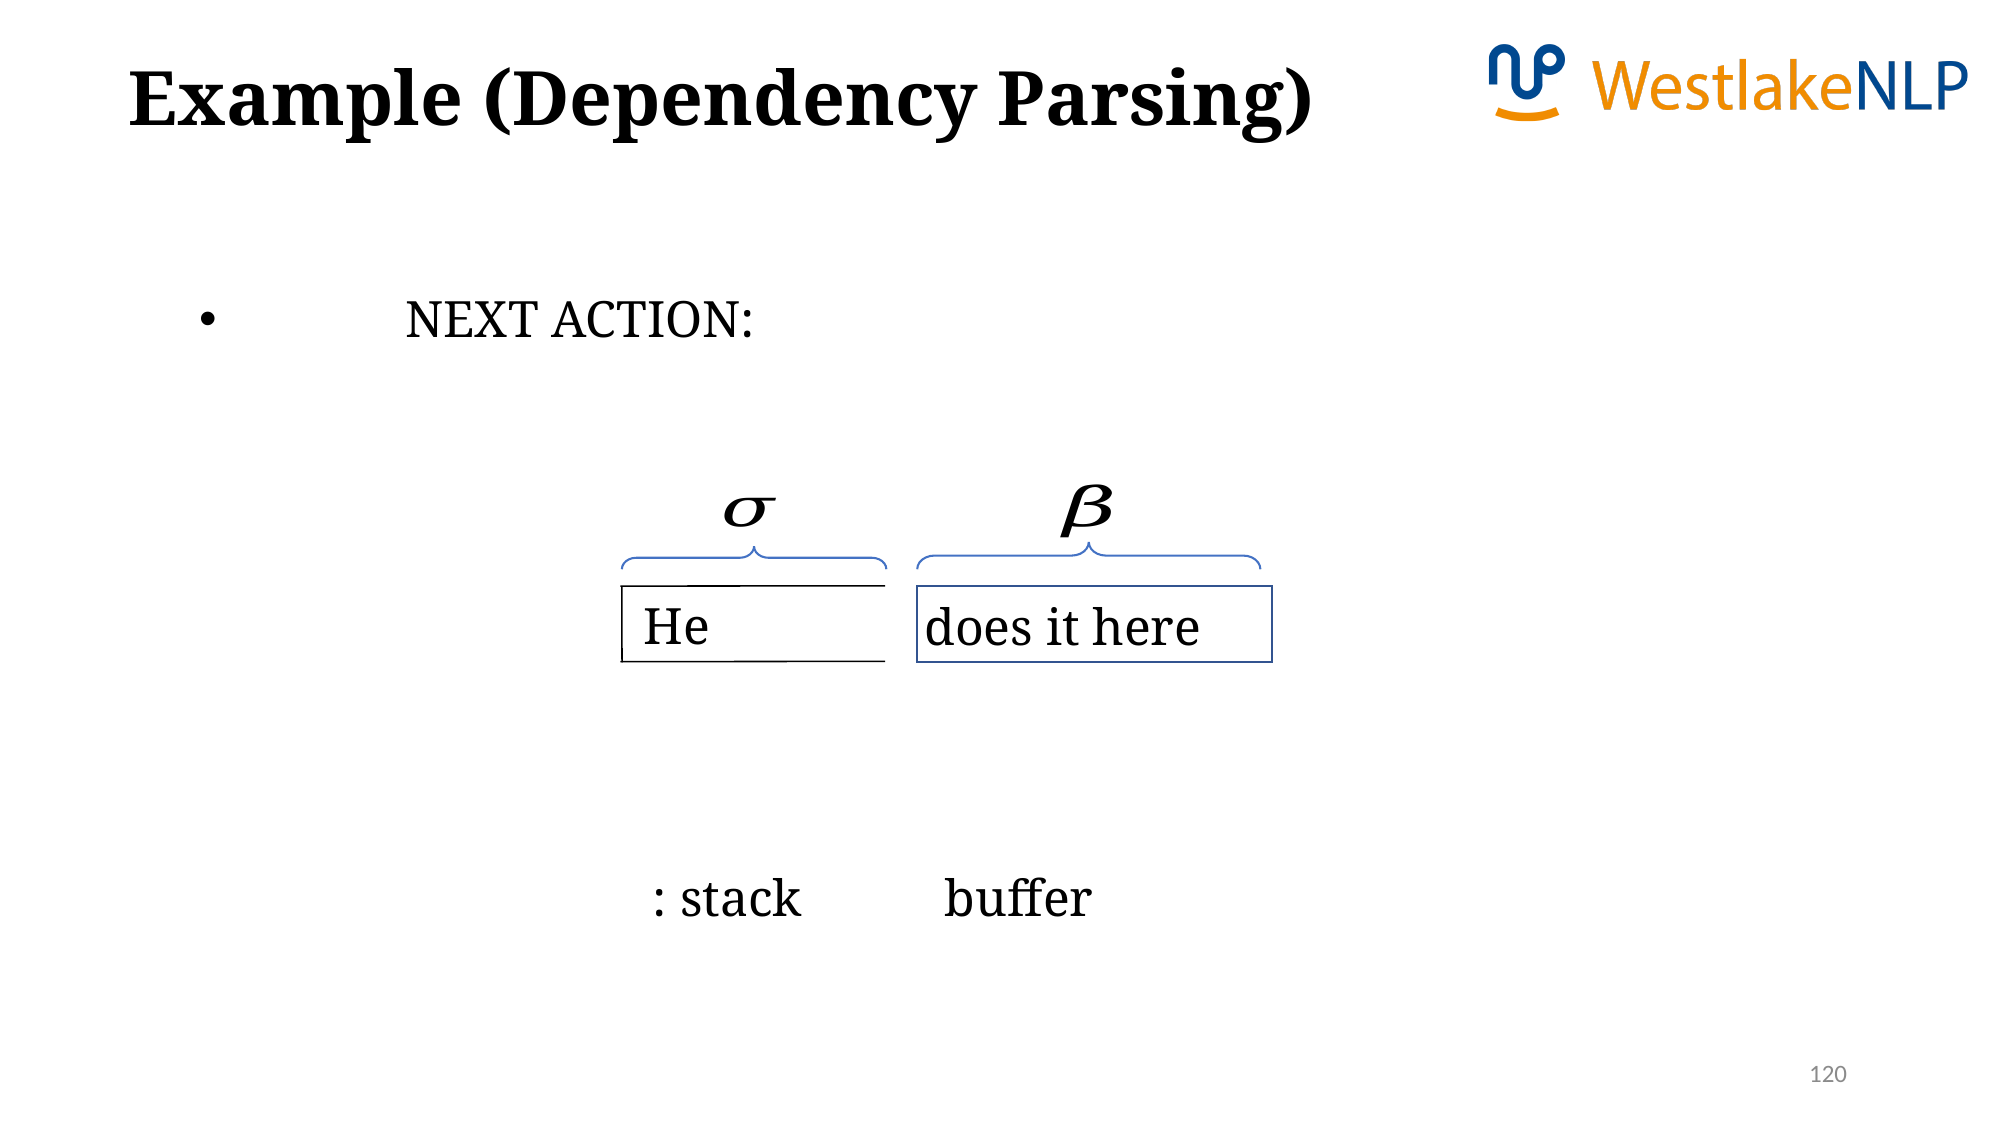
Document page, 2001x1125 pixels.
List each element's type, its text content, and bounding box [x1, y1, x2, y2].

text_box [620, 585, 1298, 668]
text_box [621, 546, 887, 570]
picture [1459, 0, 2000, 170]
text_box [916, 541, 1261, 570]
slide_number 120 [1412, 1042, 1863, 1103]
text_box Example (Dependency Parsing) [114, 43, 1380, 149]
